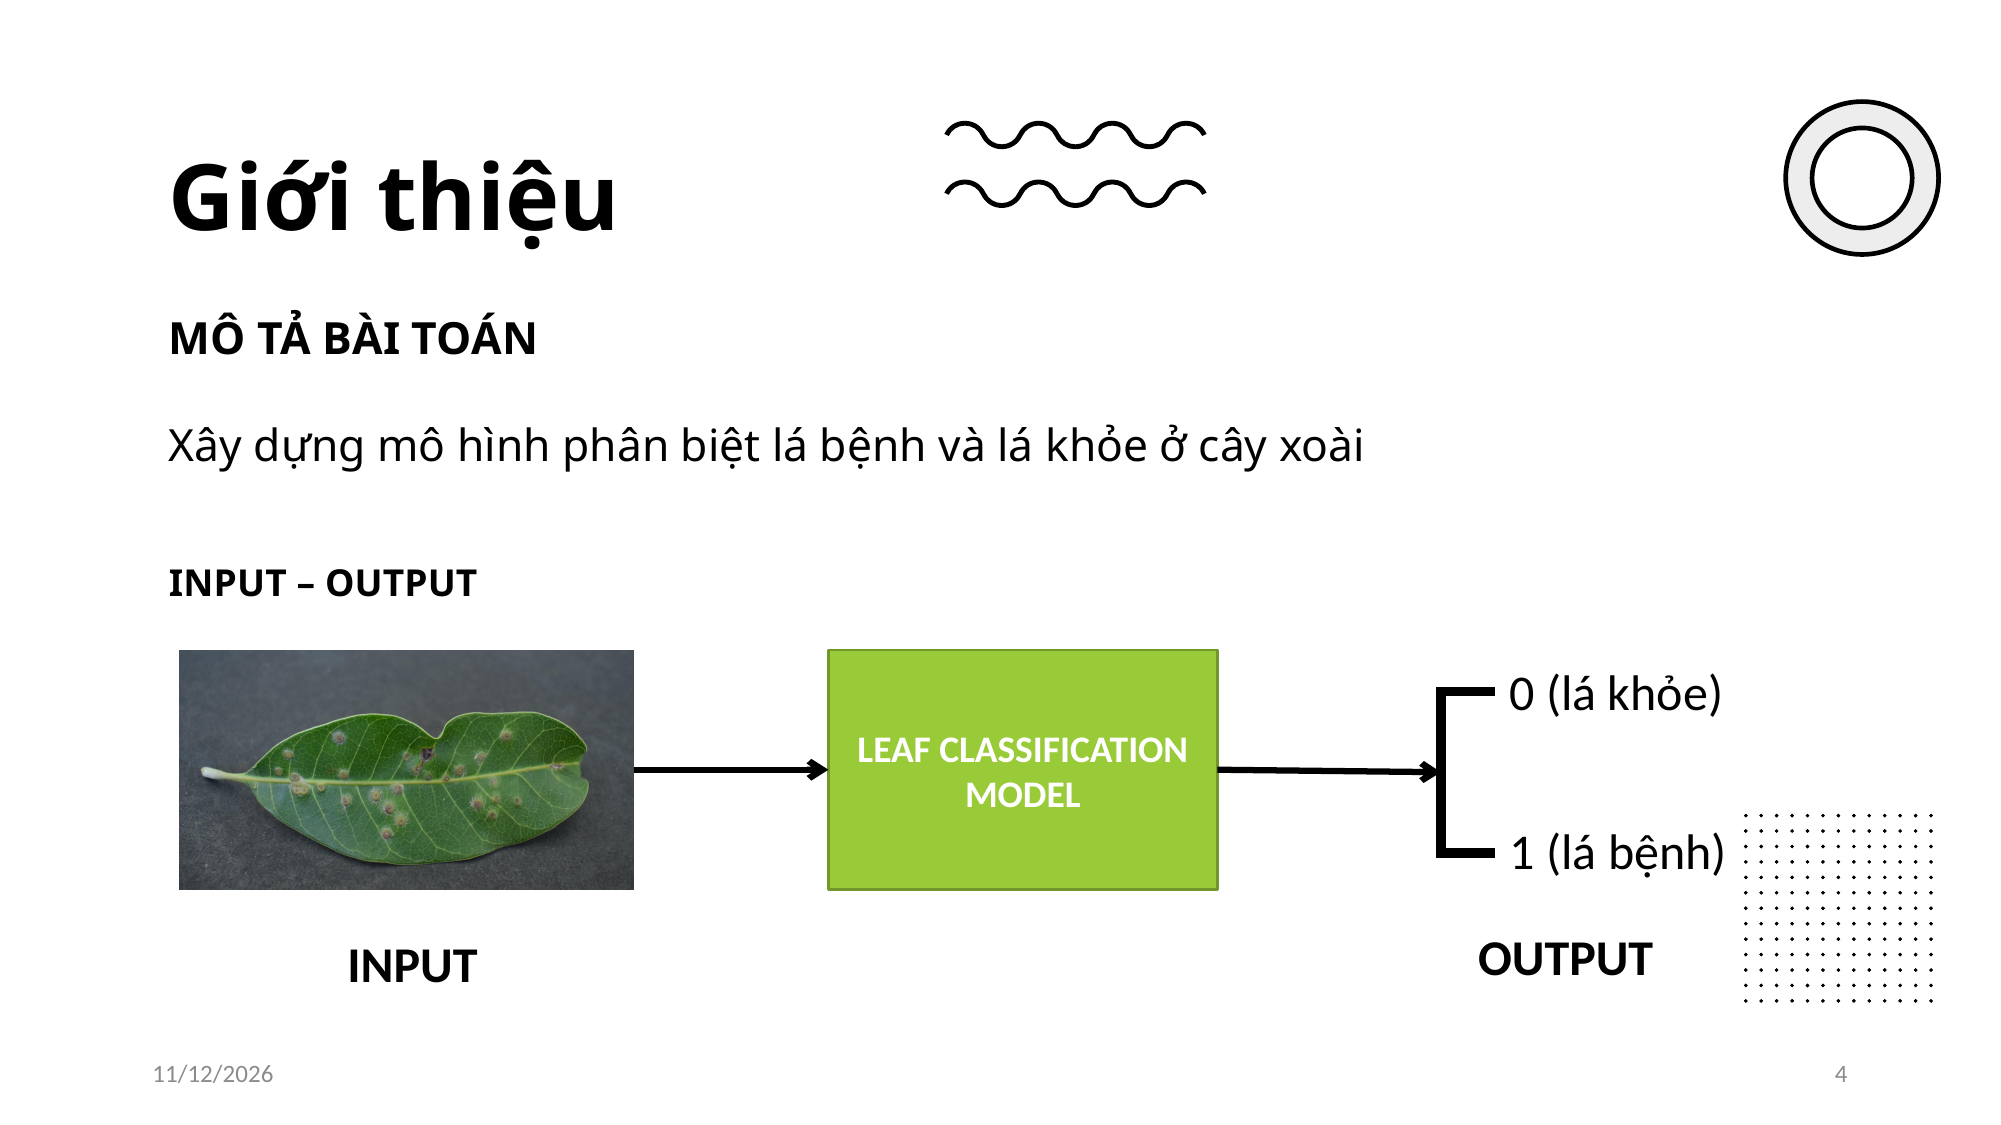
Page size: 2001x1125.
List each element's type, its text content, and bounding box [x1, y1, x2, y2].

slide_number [137, 1042, 588, 1103]
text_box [179, 650, 1797, 1001]
list MÔ TẢ BÀI TOÁN Xây dựng mô hình phân biệt lá bệnh và lá khỏe ở cây xoài INPUT – OUTPUT [154, 302, 1804, 615]
title Giới thiệu [154, 46, 1010, 258]
slide_number 4 [1412, 1042, 1863, 1103]
